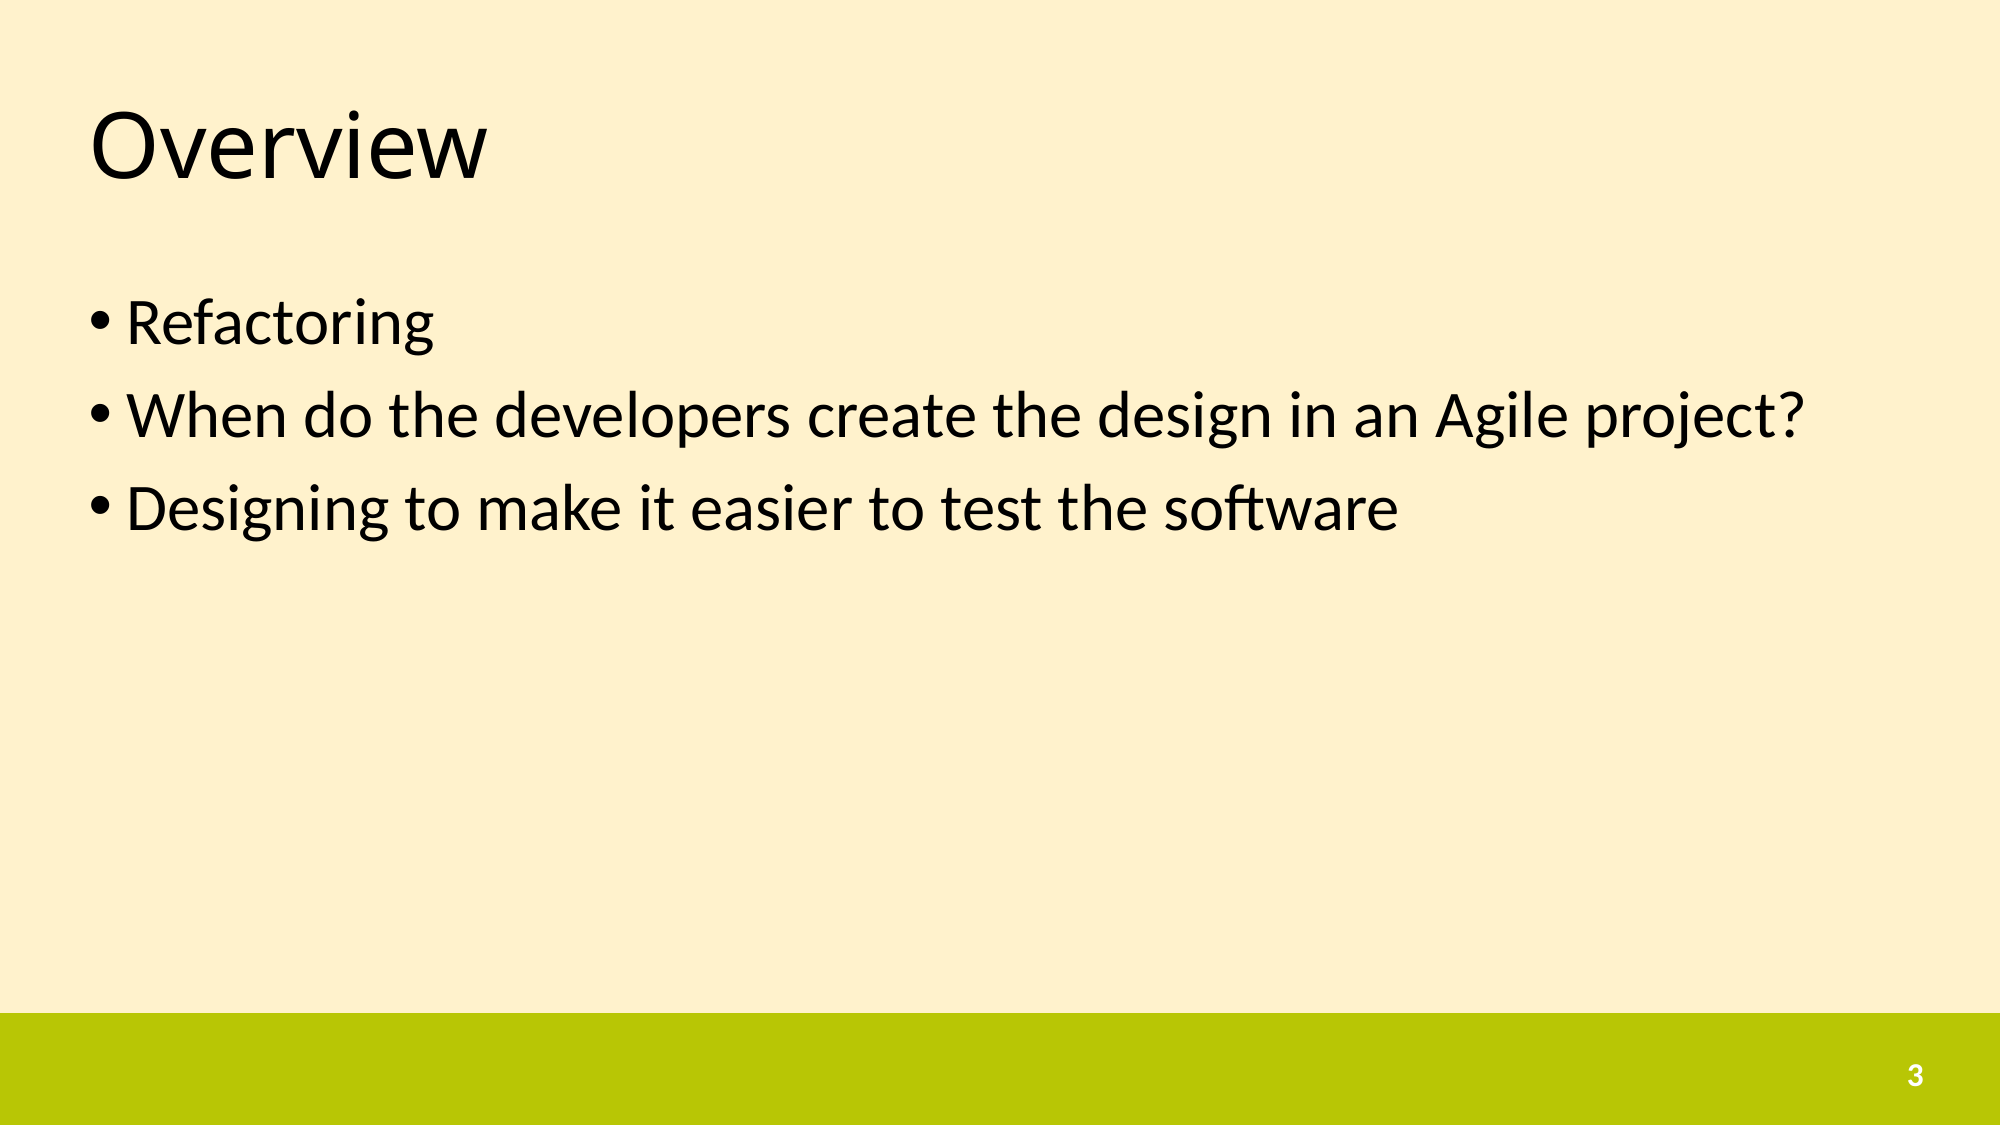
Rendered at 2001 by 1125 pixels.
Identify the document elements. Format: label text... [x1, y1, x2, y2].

slide_number 3 [1412, 1042, 1939, 1103]
list Refactoring When do the developers create the design in an Agile project? Designing to make it easier to test the software [73, 279, 1939, 994]
title Overview [73, 40, 1939, 258]
